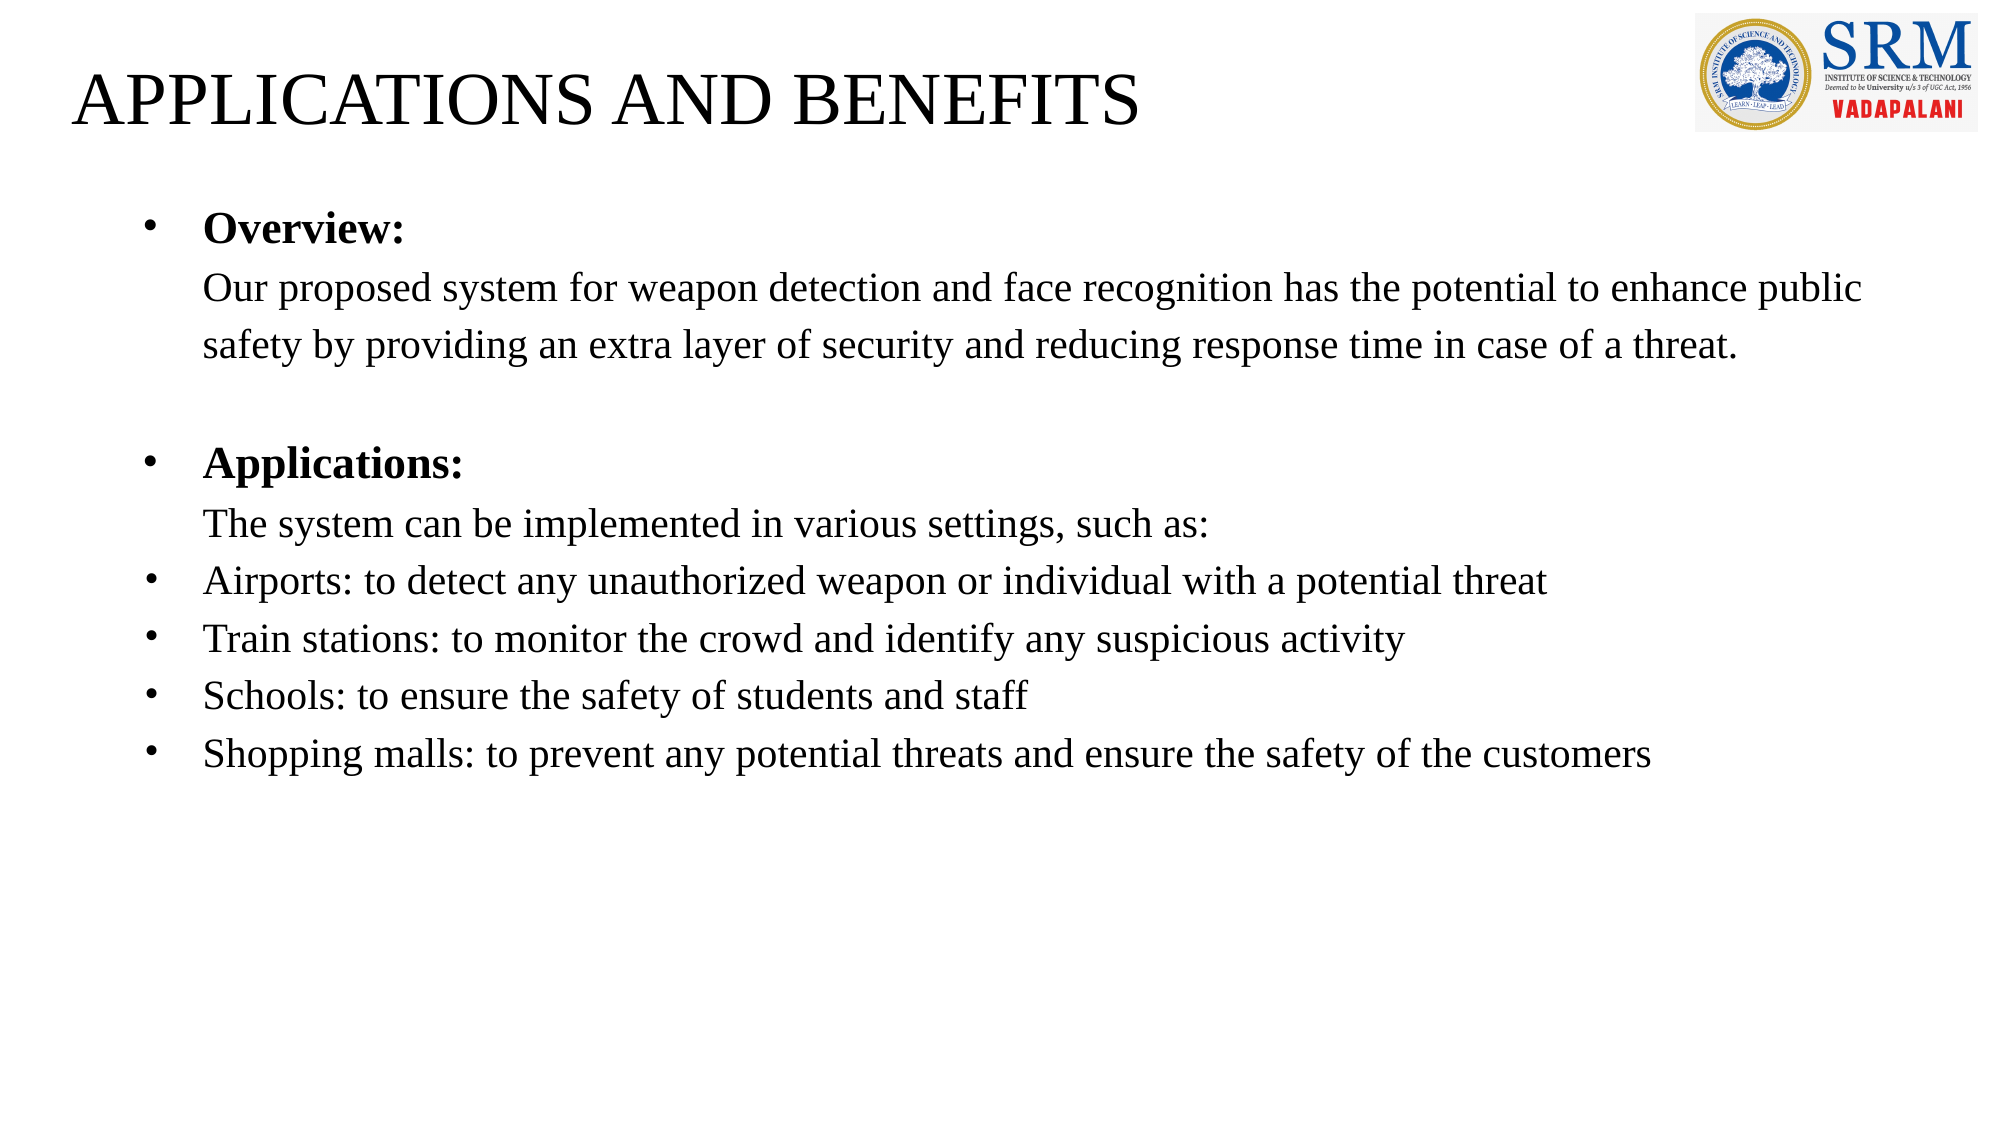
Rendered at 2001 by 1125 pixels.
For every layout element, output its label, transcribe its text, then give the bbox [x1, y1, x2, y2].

title APPLICATIONS AND BENEFITS [56, 20, 1544, 180]
list Overview: Our proposed system for weapon detection and face recognition has the potential to enhance public safety by providing an extra layer of security and reducing response time in case of a threat. Applications: The system can be implemented in various settings, such as: Airports: to detect any unauthorized weapon or individual with a potential threat Train stations: to monitor the crowd and identify any suspicious activity Schools: to ensure the safety of students and staff Shopping malls: to prevent any potential threats and ensure the safety of the customers [112, 181, 1888, 944]
picture [1695, 12, 1979, 133]
